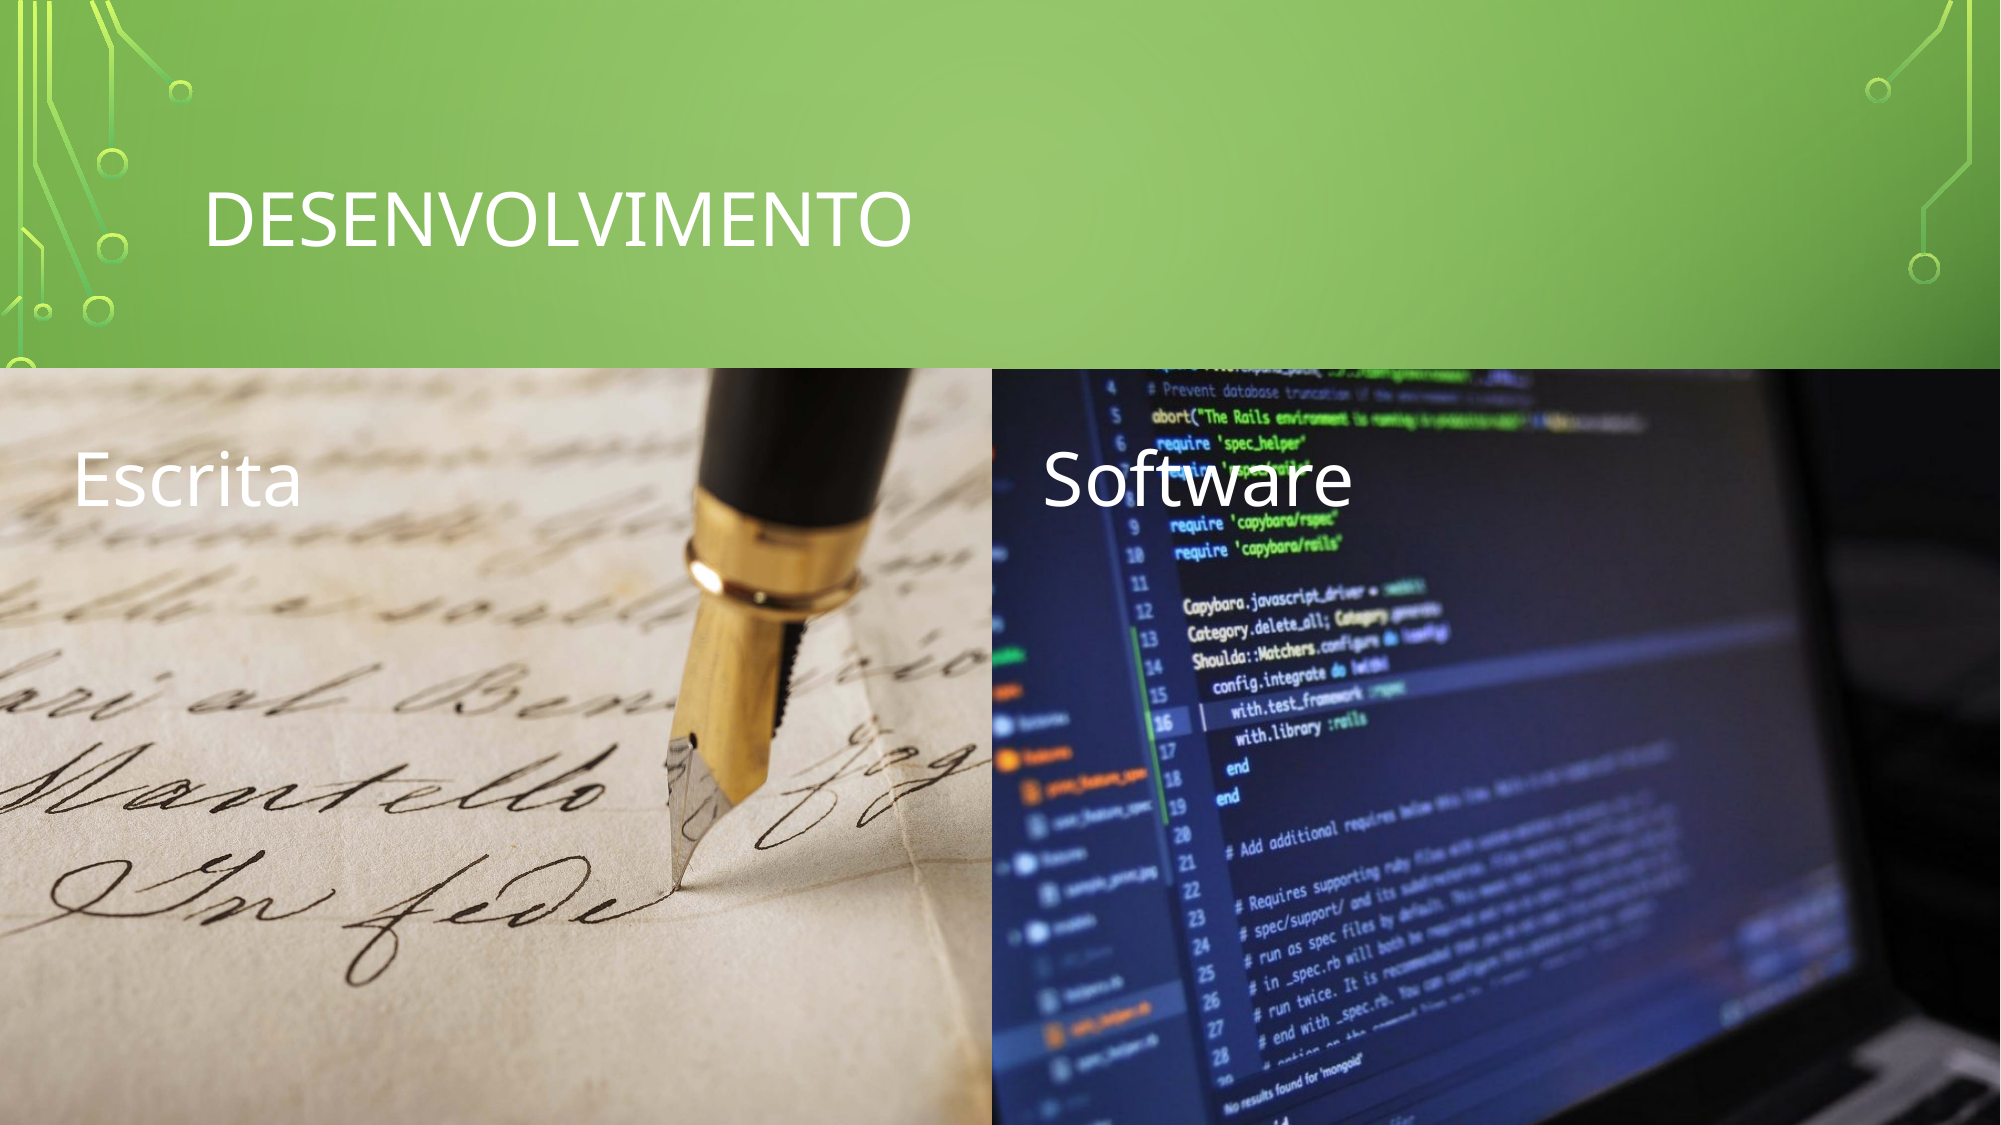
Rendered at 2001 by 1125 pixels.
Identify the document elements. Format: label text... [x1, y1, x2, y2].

title DESENVOLVIMENTO [187, 101, 1813, 344]
picture [0, 368, 2000, 1125]
